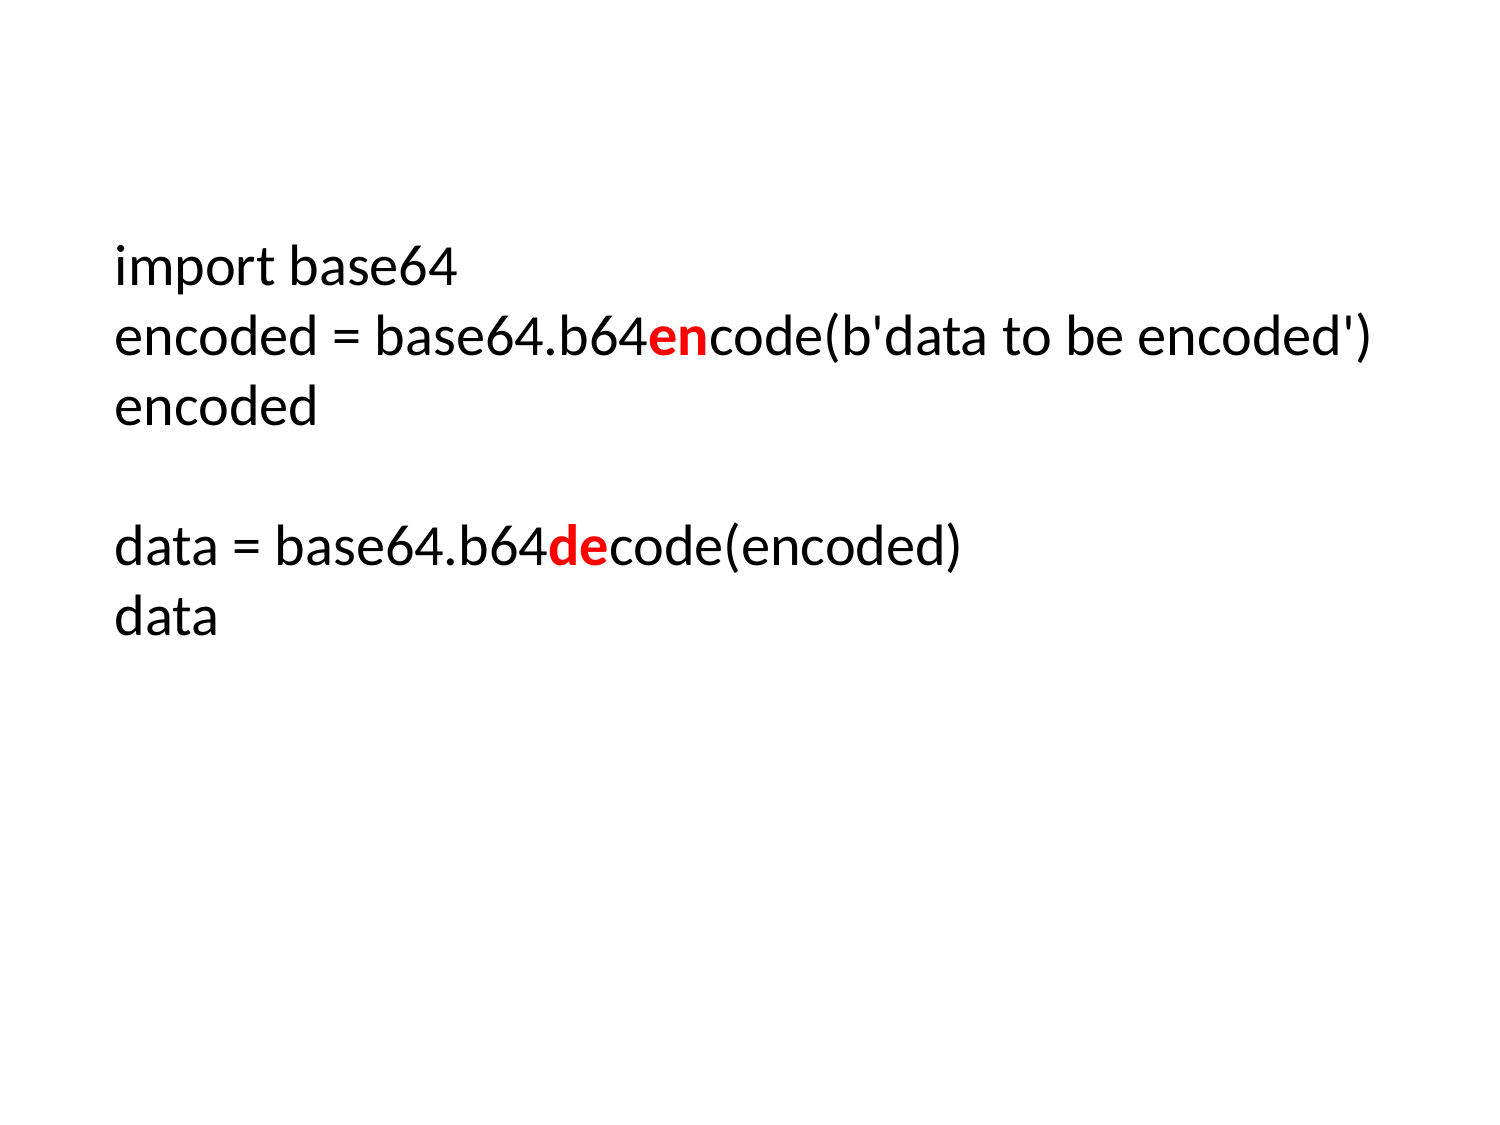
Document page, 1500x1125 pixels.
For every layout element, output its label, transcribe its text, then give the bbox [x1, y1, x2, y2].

text_box import base64 encoded = base64.b64encode(b'data to be encoded') encoded data = base64.b64decode(encoded) data [100, 219, 1436, 655]
